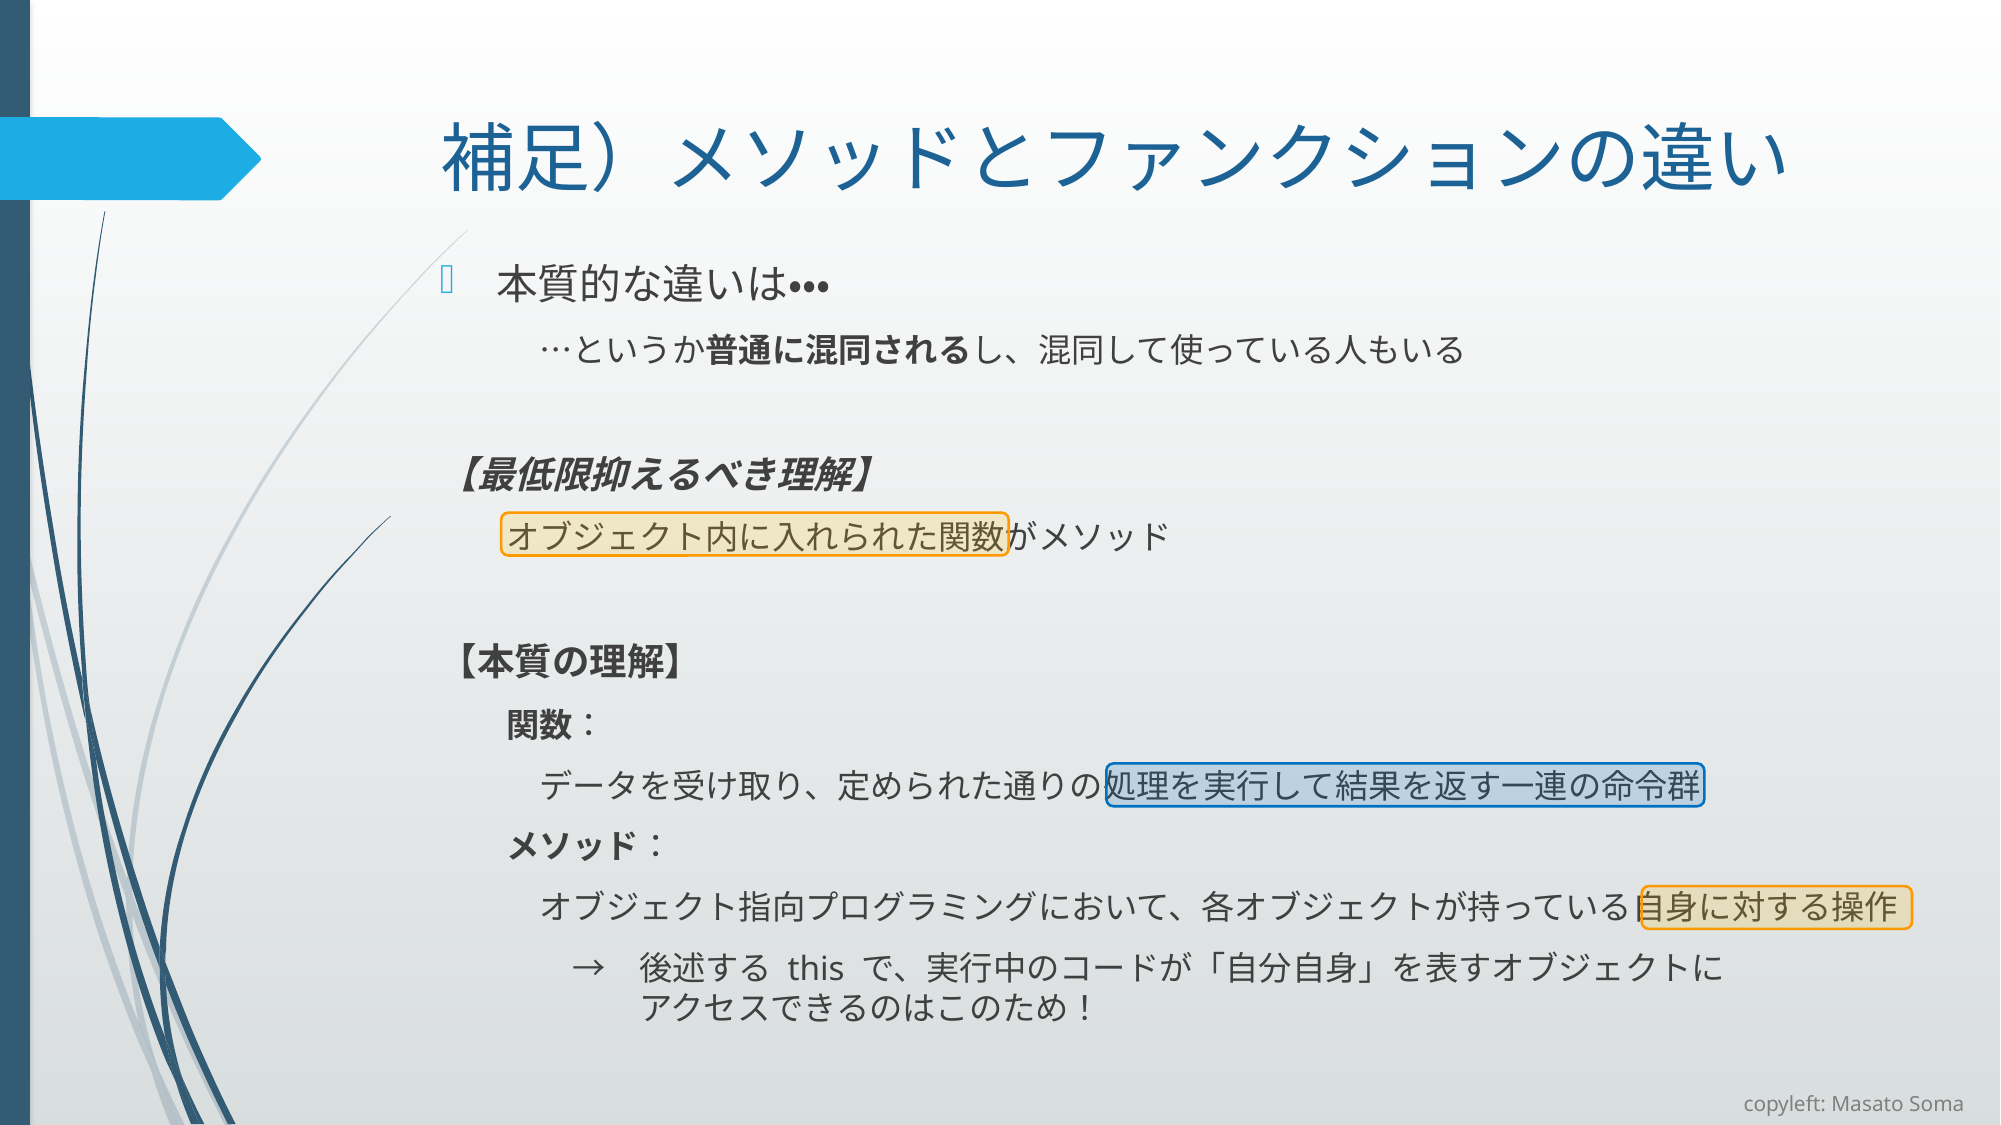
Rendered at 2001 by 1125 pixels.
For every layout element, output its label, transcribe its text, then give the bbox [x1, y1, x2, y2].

title 補足）メソッドとファンクションの違い [425, 102, 1888, 226]
text_box [1640, 884, 1914, 931]
list 本質的な違いは・・・ …というか普通に混同されるし、混同して使っている人もいる 【最低限抑えるべき理解】 オブジェクト内に入れられた関数がメソッド 【本質の理解】 関数： データを受け取り、定められた通りの処理を実行して結果を返す一連の命令群 メソッド： オブジェクト指向プログラミングにおいて、各オブジェクトが持っている自身に対する操作 → 後述する this で、実行中のコードが「自分自身」を表すオブジェクトに アクセスできるのはこのため！ [424, 250, 1949, 1064]
text_box [499, 511, 1011, 557]
text_box [1105, 762, 1706, 808]
